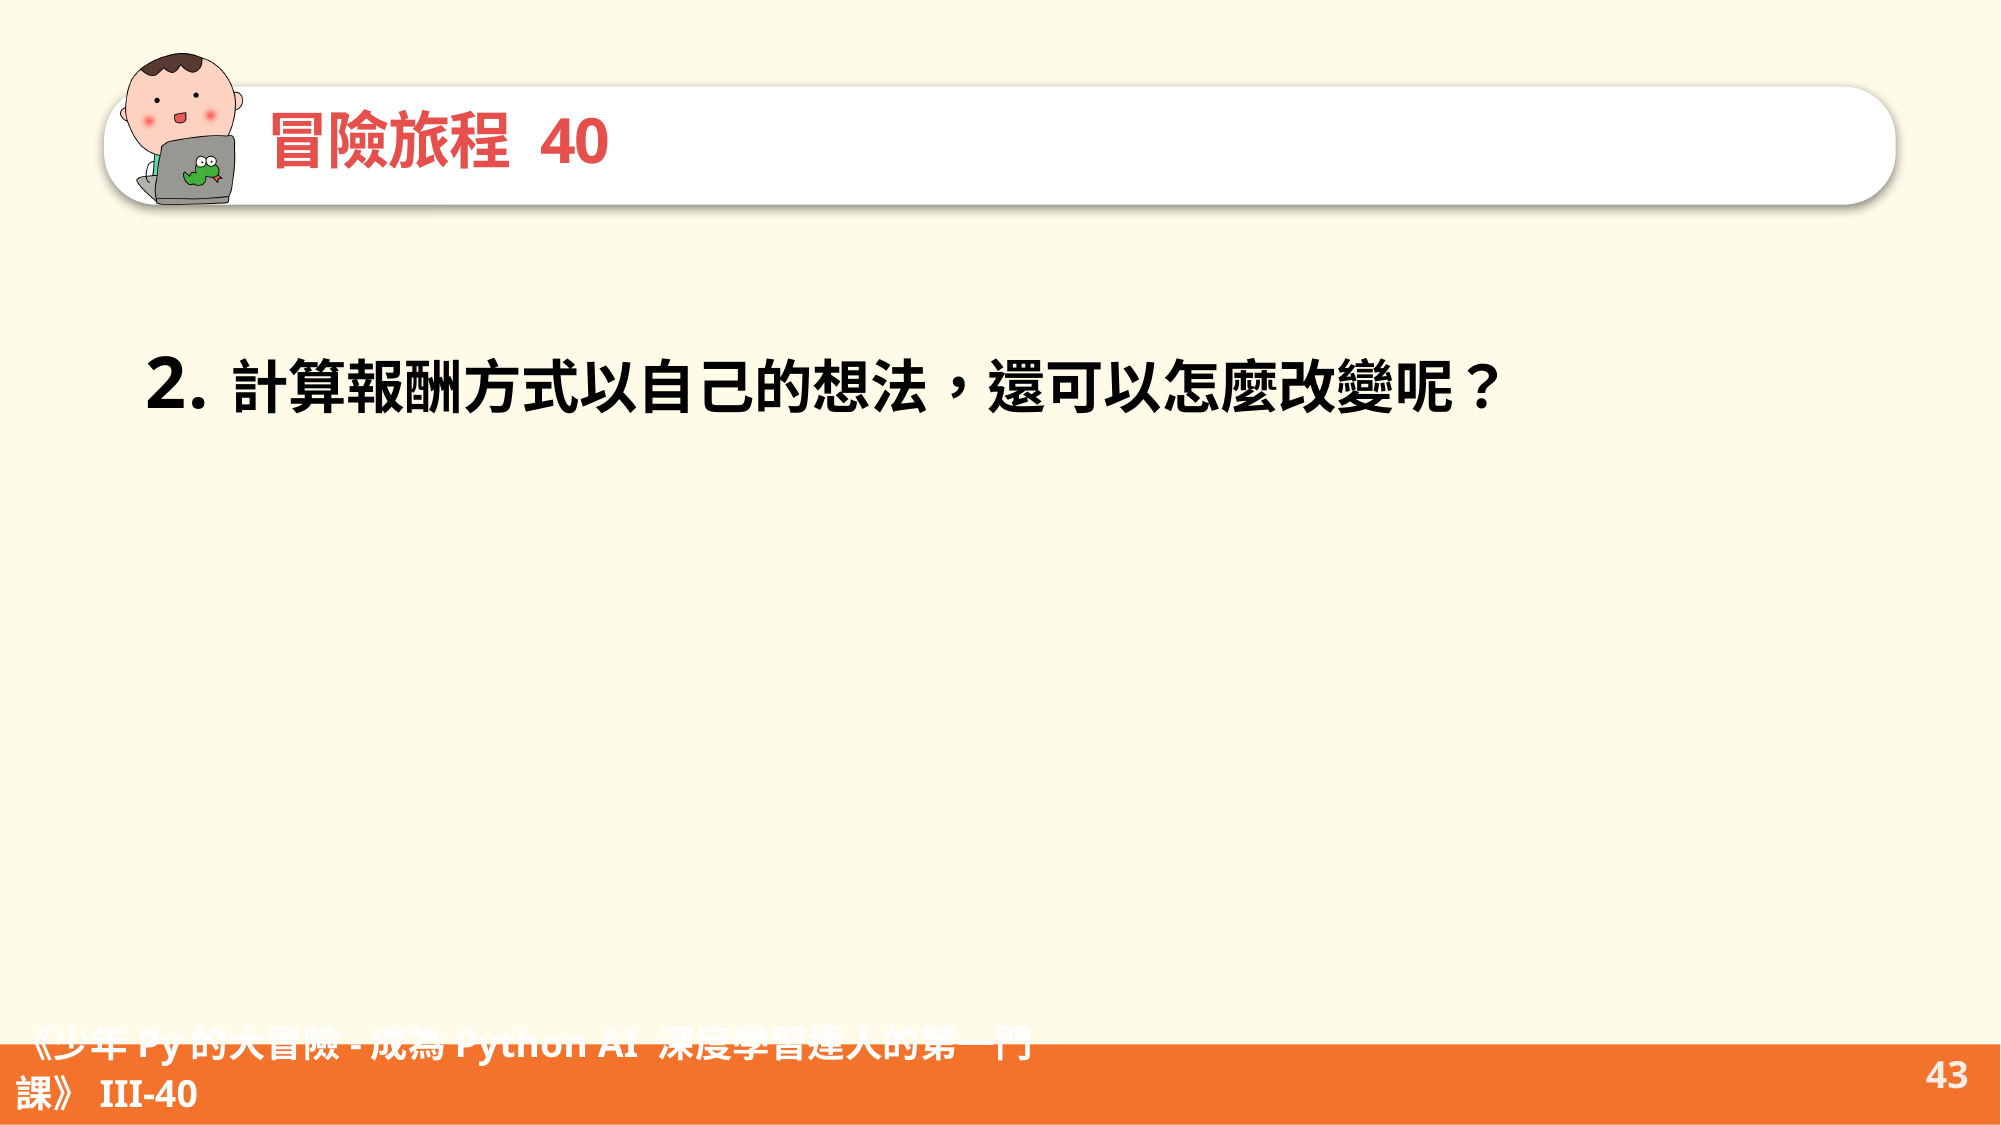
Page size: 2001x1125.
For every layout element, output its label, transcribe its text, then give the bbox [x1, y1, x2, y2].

list 計算報酬方式以自己的想法，還可以怎麼改變呢？ [136, 298, 1863, 1014]
list 冒險旅程 40 [257, 106, 1838, 185]
picture [120, 53, 243, 205]
slide_number 43 [1912, 1047, 1982, 1111]
